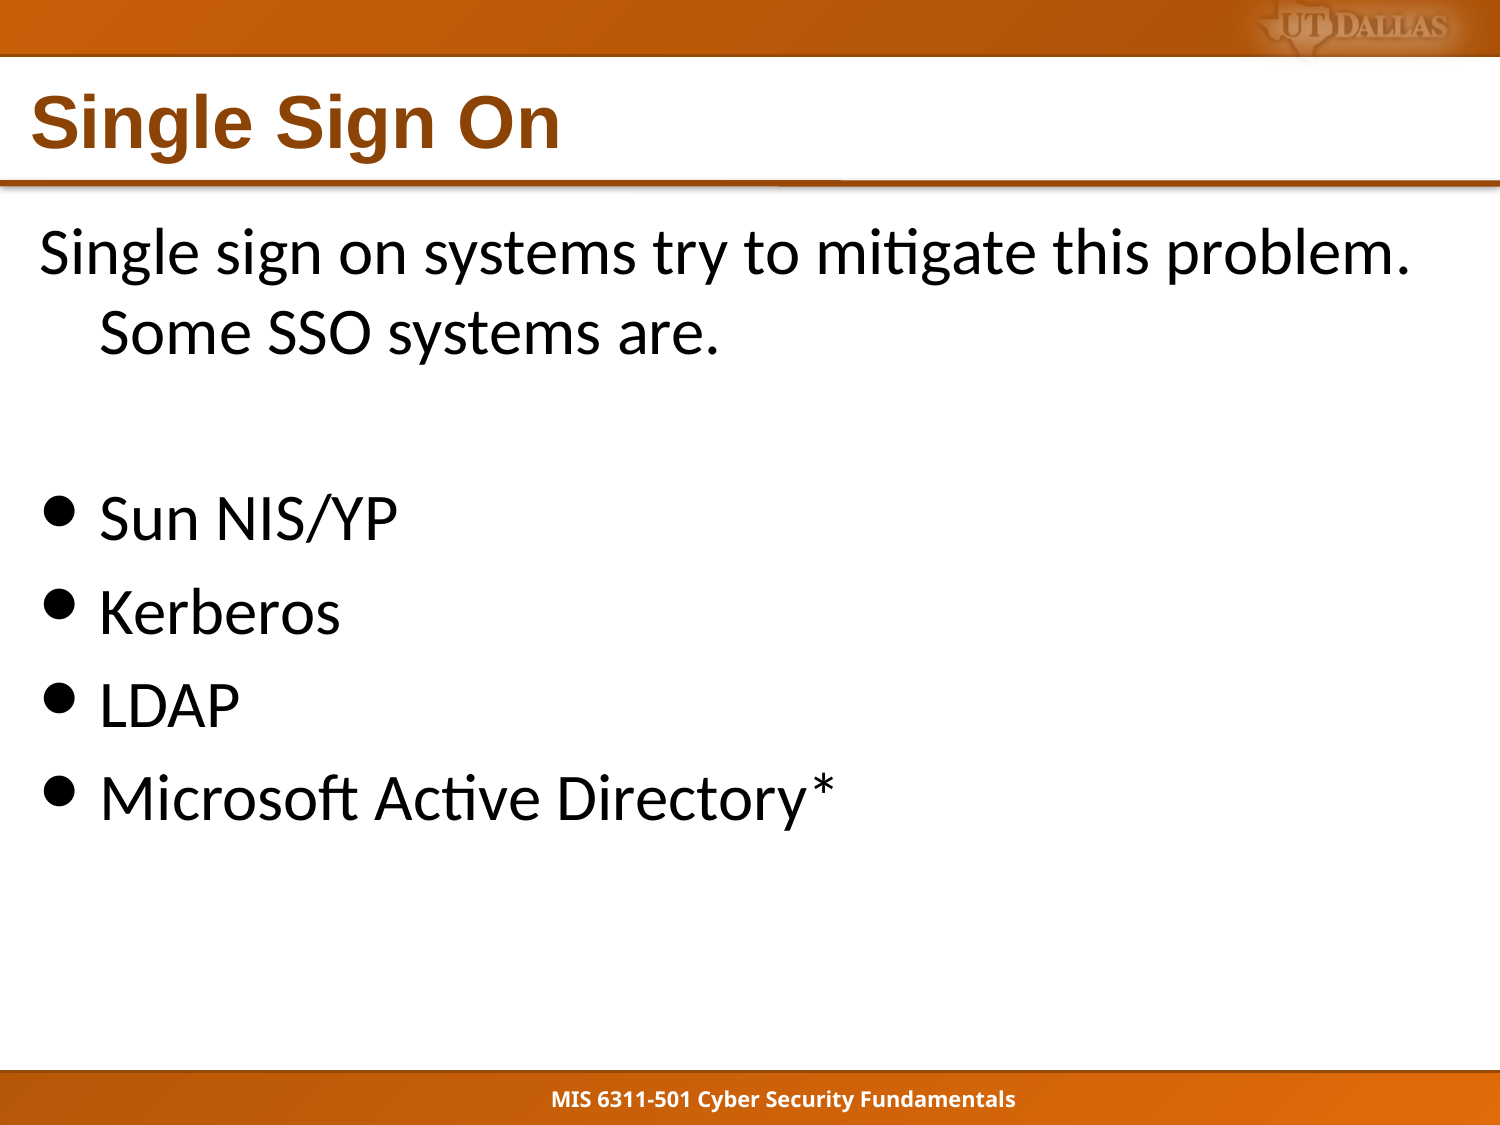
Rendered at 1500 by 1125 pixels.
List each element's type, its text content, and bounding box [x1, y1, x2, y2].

title Single Sign On [0, 62, 1500, 176]
picture [1218, 0, 1500, 62]
list Single sign on systems try to mitigate this problem. Some SSO systems are. Sun NIS/YP Kerberos LDAP Microsoft Active Directory* [24, 199, 1500, 1077]
